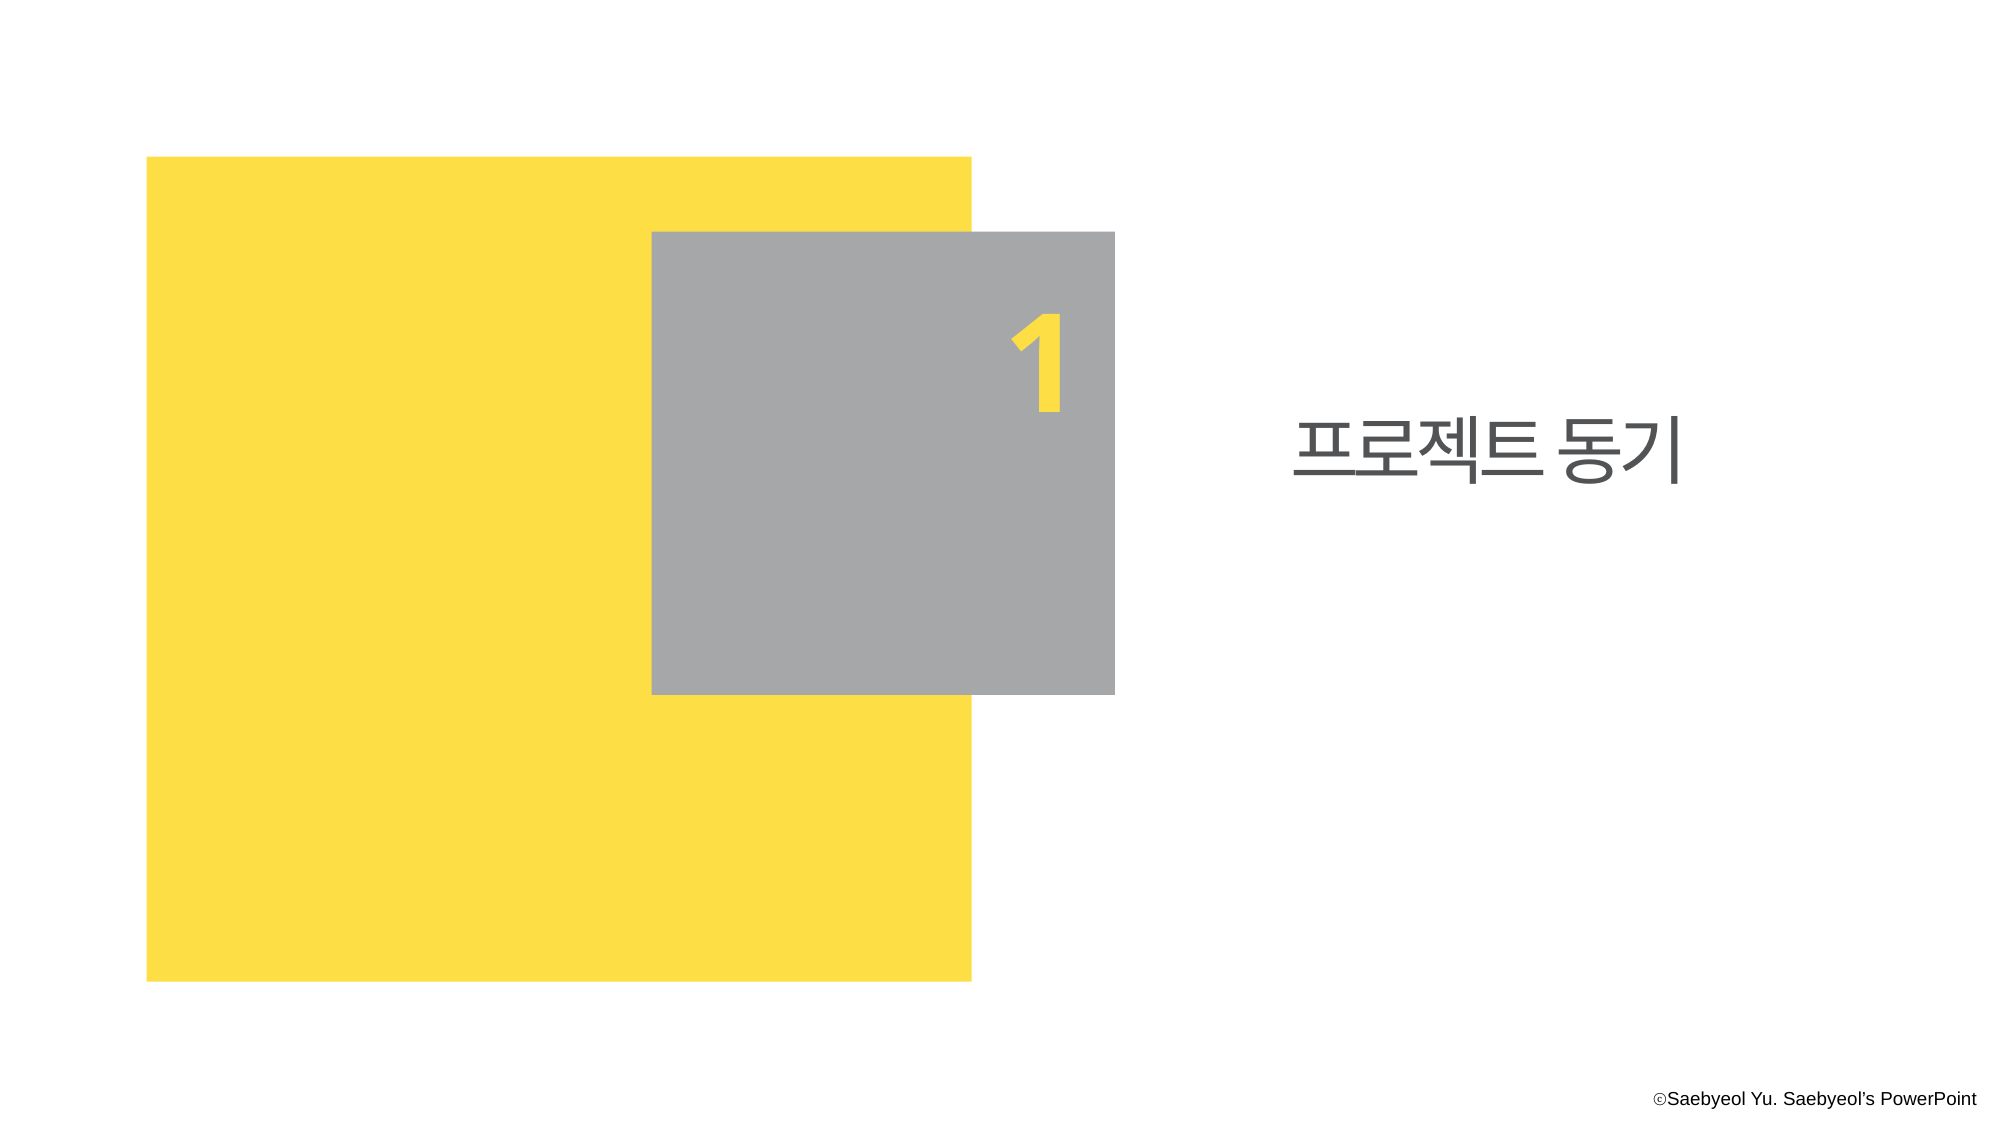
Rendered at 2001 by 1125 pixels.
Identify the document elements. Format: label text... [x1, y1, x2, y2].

text_box [651, 231, 1116, 696]
text_box 프로젝트 동기 [1275, 396, 1703, 502]
text_box 1 [988, 267, 1098, 448]
text_box [146, 156, 973, 983]
